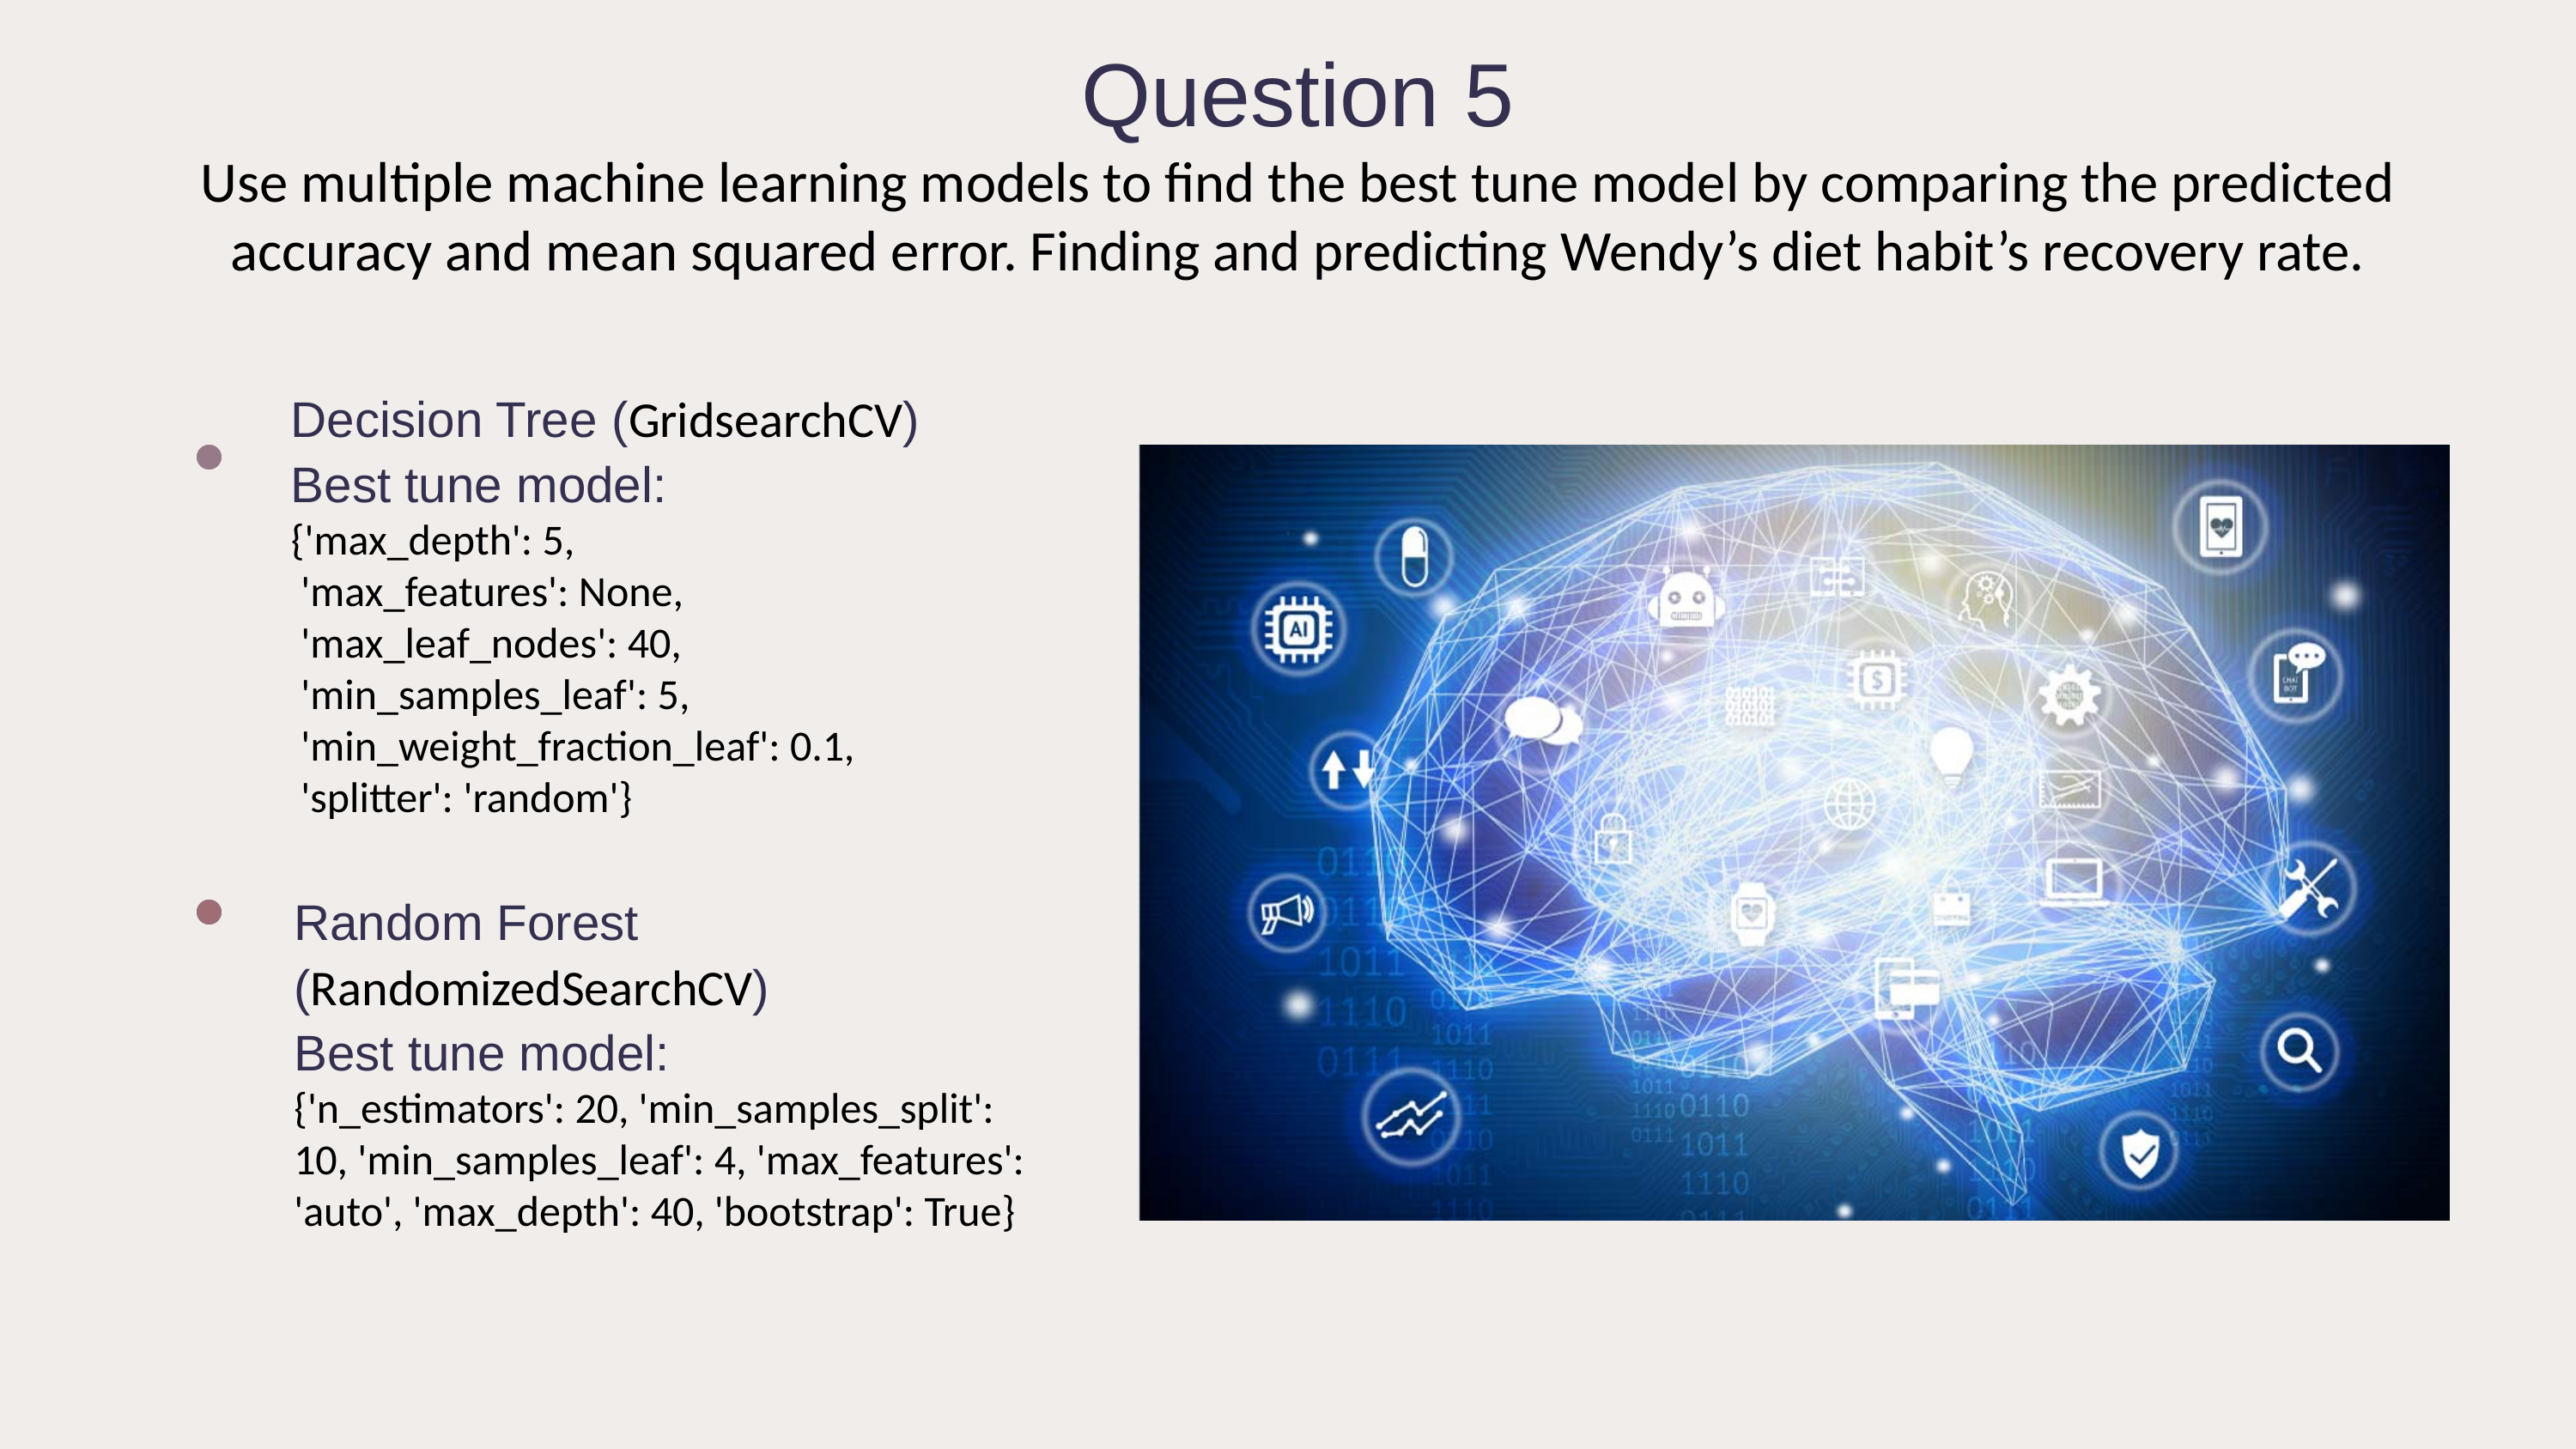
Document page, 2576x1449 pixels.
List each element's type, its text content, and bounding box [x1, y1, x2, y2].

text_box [197, 884, 1028, 1359]
text_box Question 5 Use multiple machine learning models to find the best tune model by comparing the predicted accuracy and mean squared error. Finding and predicting Wendy’s diet habit’s recovery rate. [146, 28, 2450, 515]
picture [1139, 445, 2450, 1221]
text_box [197, 381, 1028, 884]
